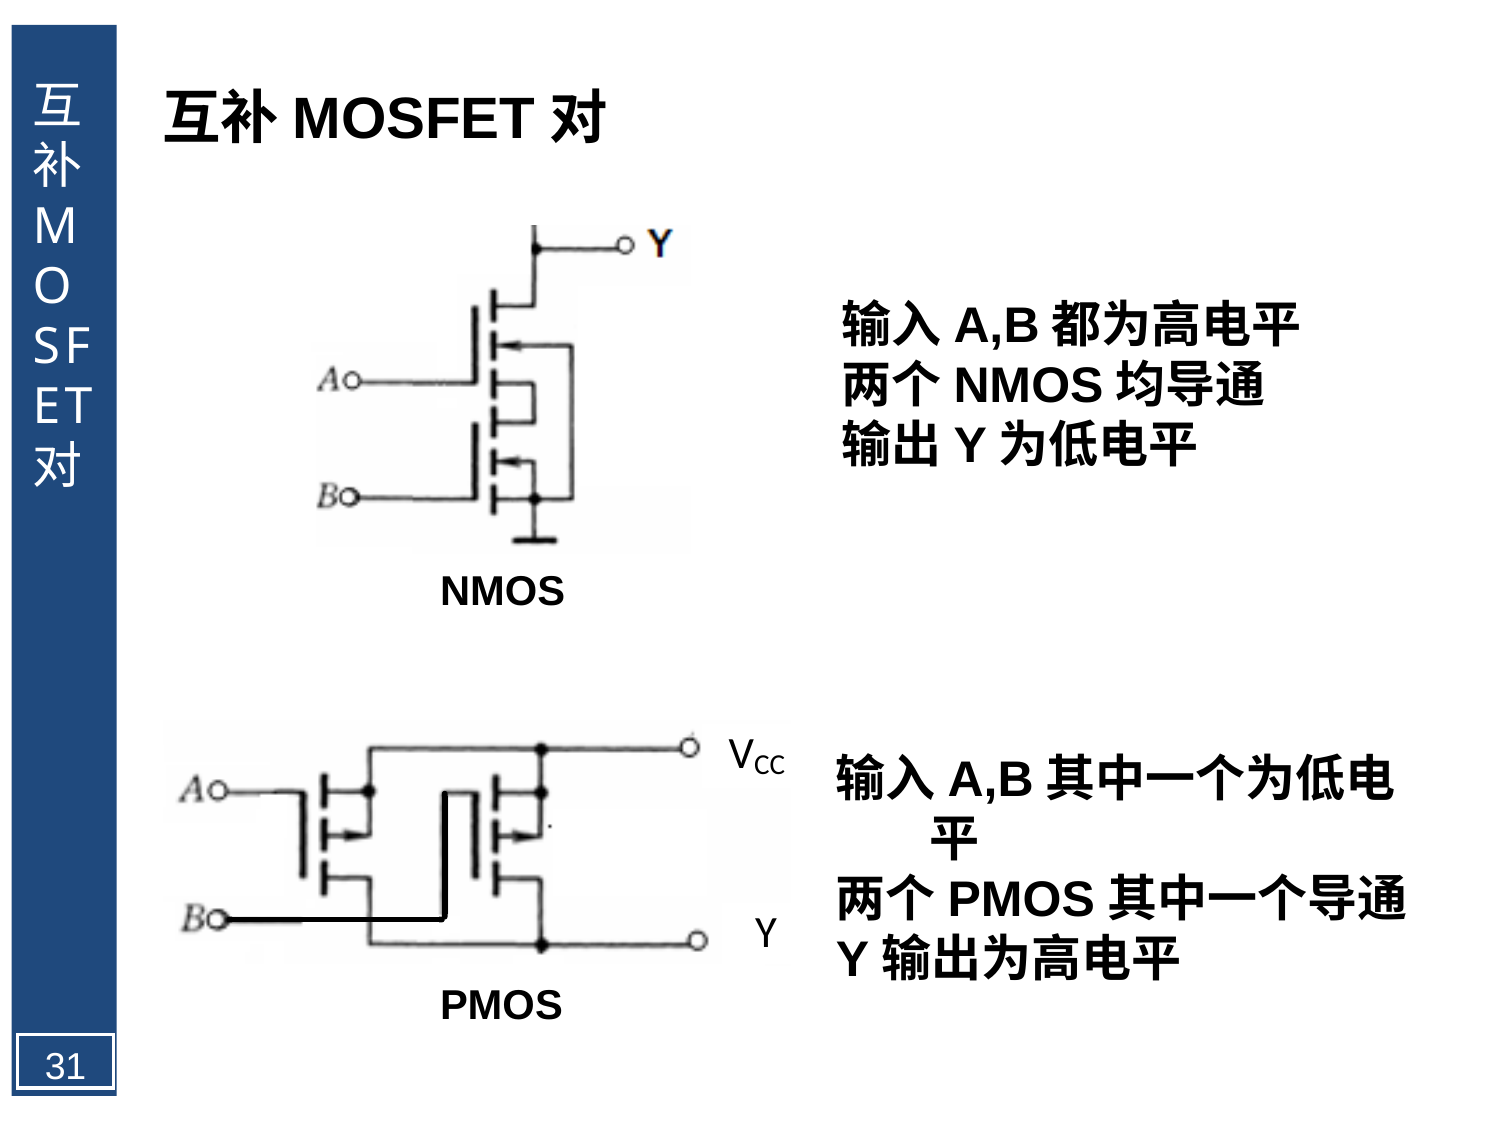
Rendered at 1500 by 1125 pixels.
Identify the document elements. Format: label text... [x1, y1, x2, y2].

slide_number 31 [16, 1033, 115, 1090]
text_box 互补MOSFET对 [147, 72, 993, 158]
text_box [159, 703, 816, 971]
text_box 输入A,B都为高电平 两个NMOS均导通 输出Y为低电平 [826, 284, 1365, 480]
text_box 输入A,B其中一个为低电平 两个PMOS其中一个导通 Y输出为高电平 [821, 739, 1453, 995]
text_box NMOS [425, 561, 656, 622]
text_box PMOS [425, 978, 656, 1035]
picture [294, 225, 692, 554]
title 互补MOSFET对 [17, 66, 115, 1075]
